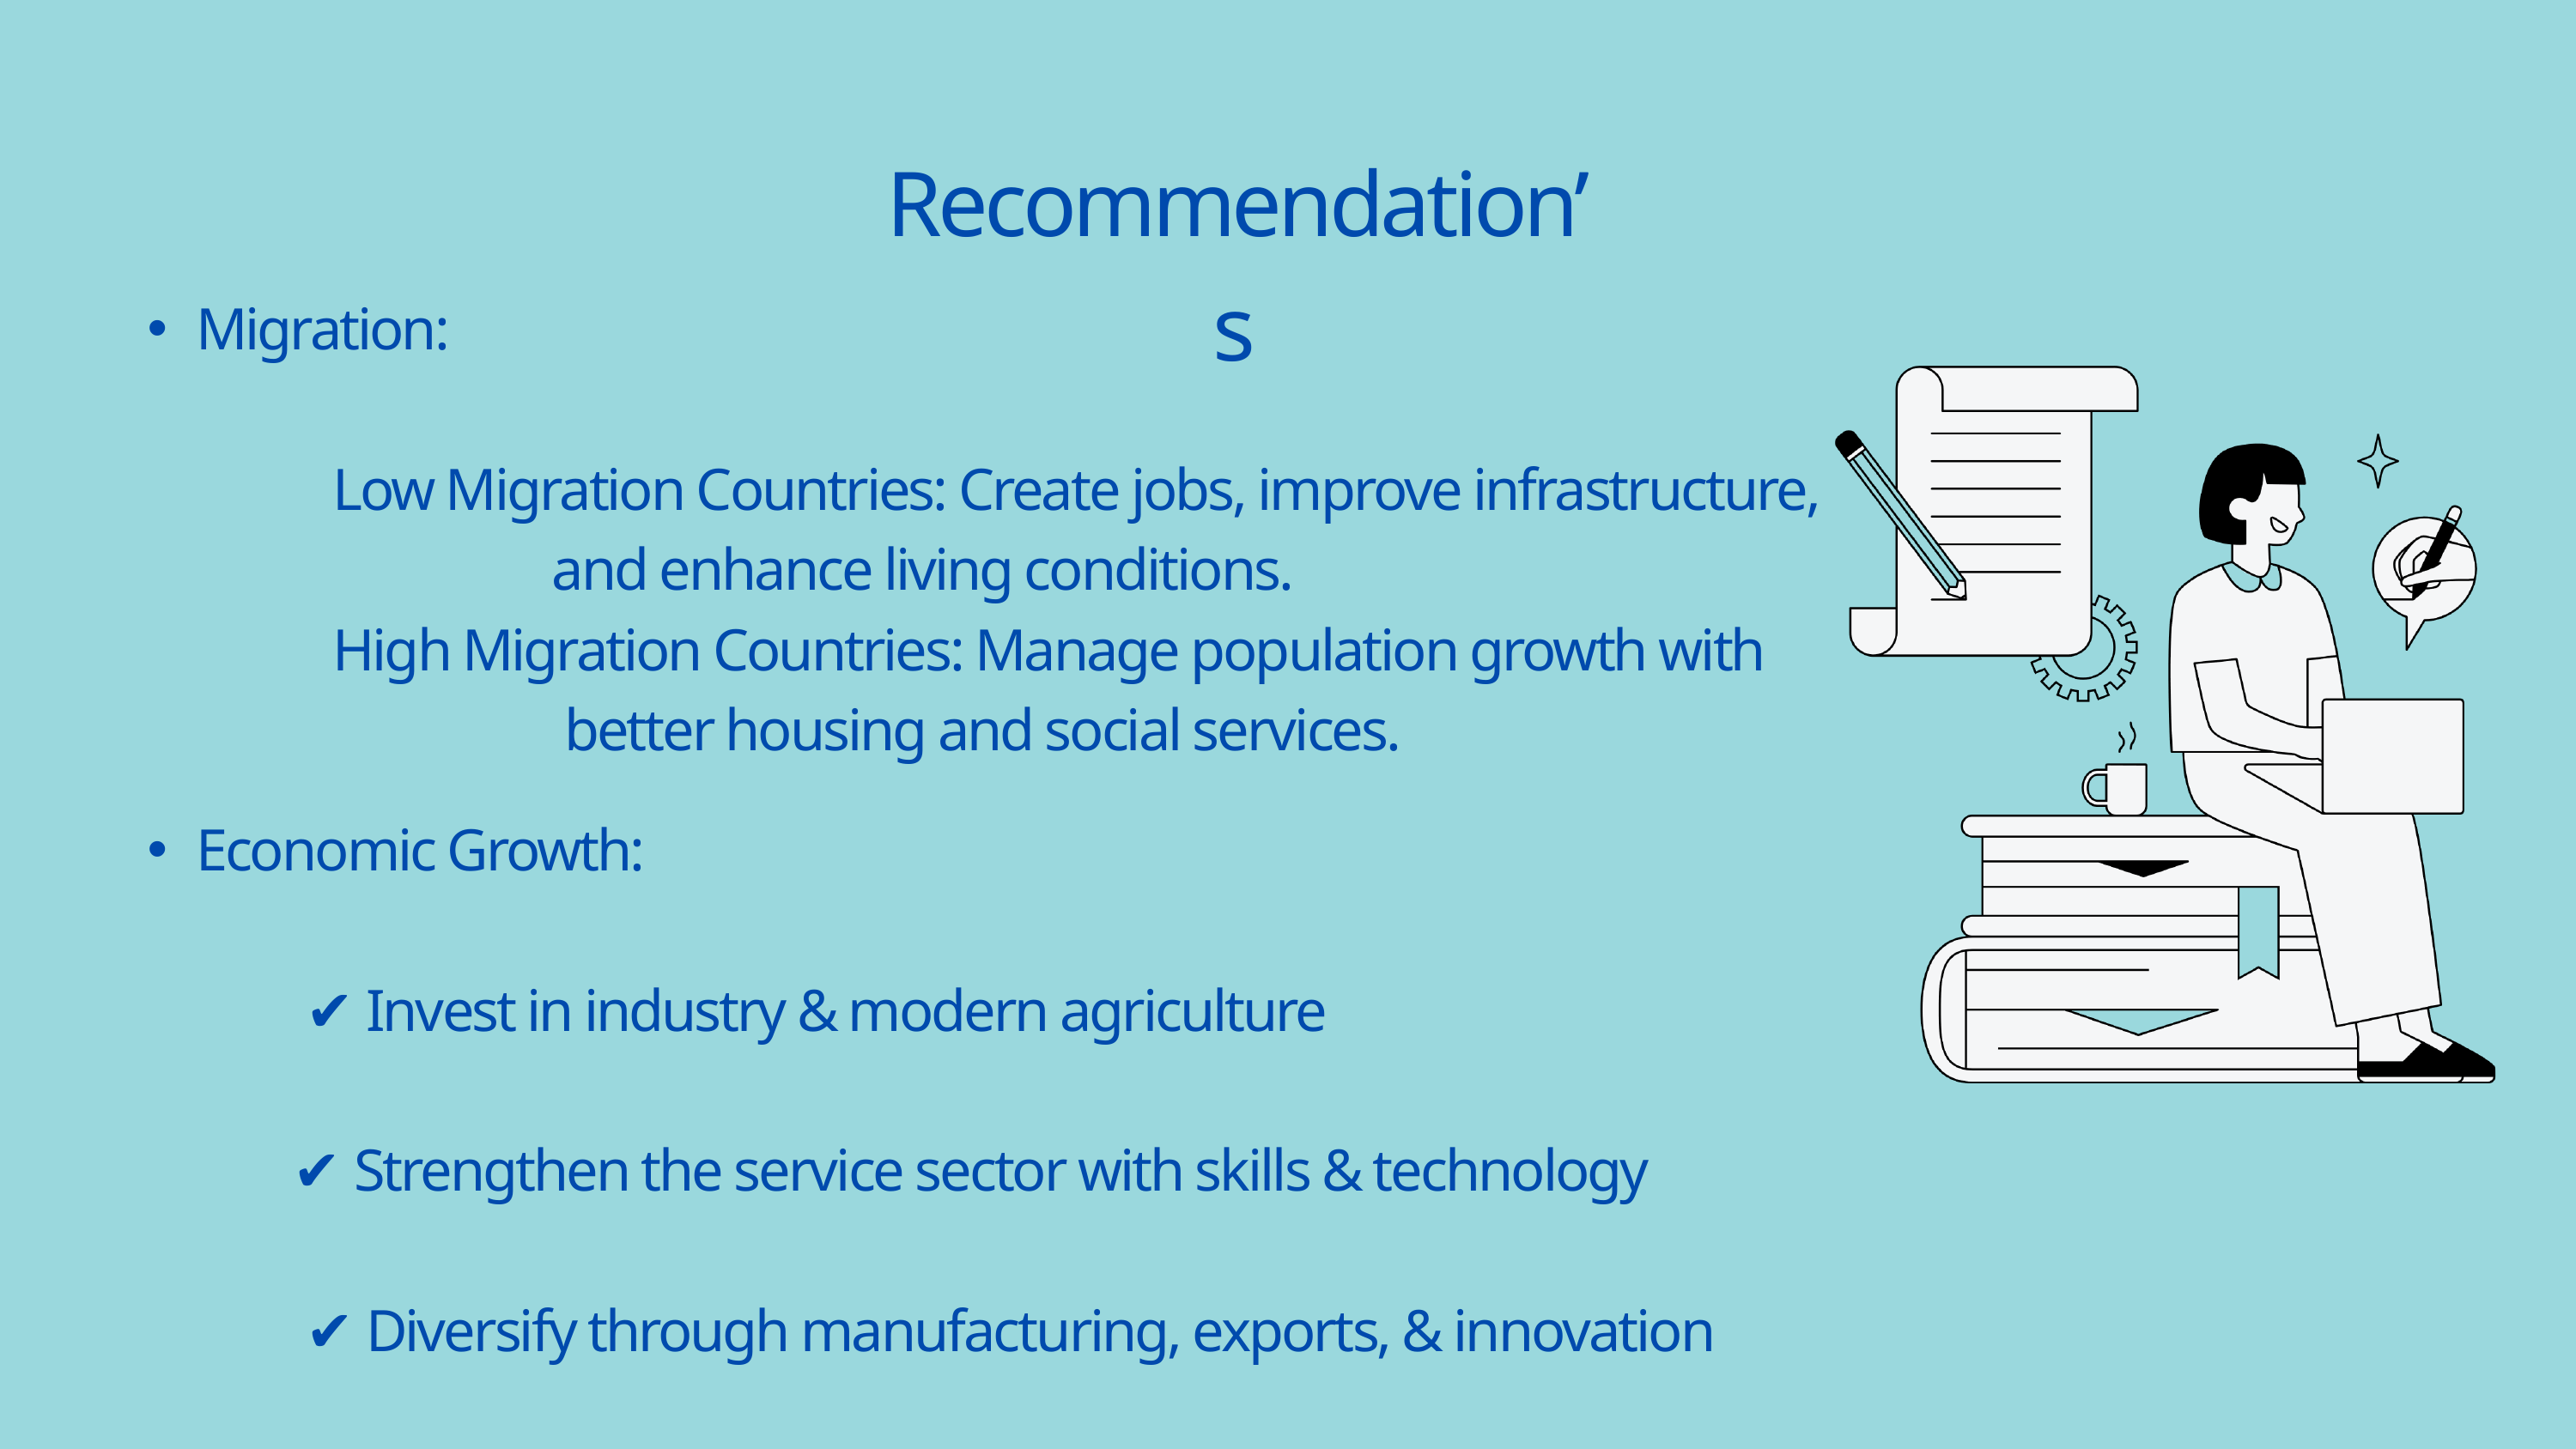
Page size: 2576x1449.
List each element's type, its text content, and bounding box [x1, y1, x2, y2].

text_box Economic Growth: ✔ Invest in industry & modern agriculture ✔ Strengthen the service sector with skills & technology ✔ Diversify through manufacturing, exports, & innovation [99, 802, 1860, 1363]
text_box [1834, 365, 2496, 1083]
text_box Recommendation’s [879, 128, 1590, 281]
text_box Migration: Low Migration Countries: Create jobs, improve infrastructure, and enhance living conditions. High Migration Countries: Manage population growth with better housing and social services. [99, 281, 1835, 762]
